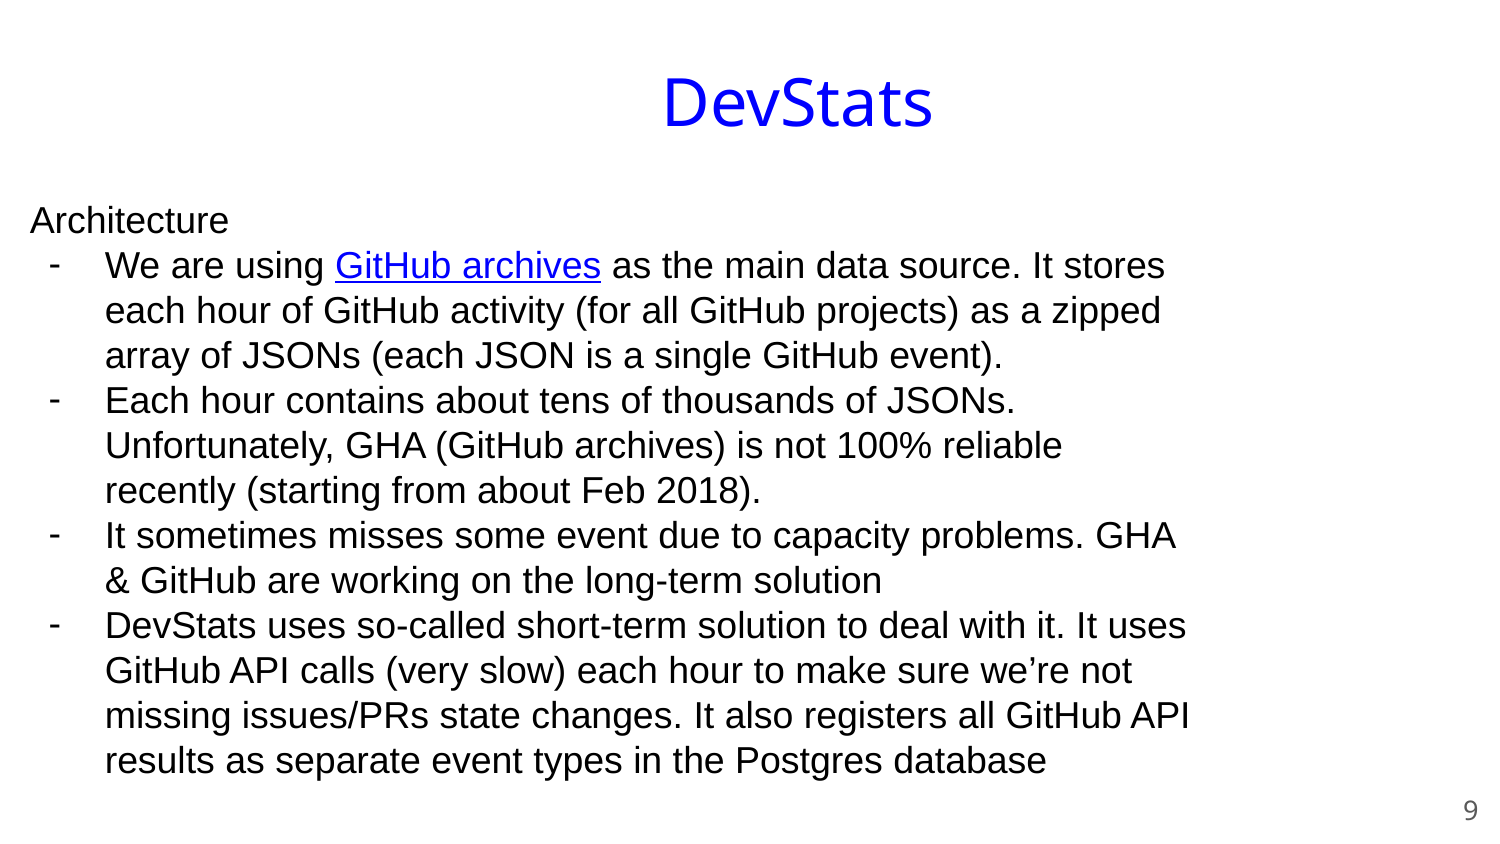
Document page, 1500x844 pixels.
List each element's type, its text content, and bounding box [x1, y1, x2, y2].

title DevStats [646, 41, 1208, 159]
text_box Architecture We are using GitHub archives as the main data source. It stores each hour of GitHub activity (for all GitHub projects) as a zipped array of JSONs (each JSON is a single GitHub event). Each hour contains about tens of thousands of JSONs. Unfortunately, GHA (GitHub archives) is not 100% reliable recently (starting from about Feb 2018). It sometimes misses some event due to capacity problems. GHA & GitHub are working on the long-term solution DevStats uses so-called short-term solution to deal with it. It uses GitHub API calls (very slow) each hour to make sure we’re not missing issues/PRs state changes. It also registers all GitHub API results as separate event types in the Postgres database [14, 181, 1208, 780]
slide_number ‹#› [1403, 779, 1494, 844]
